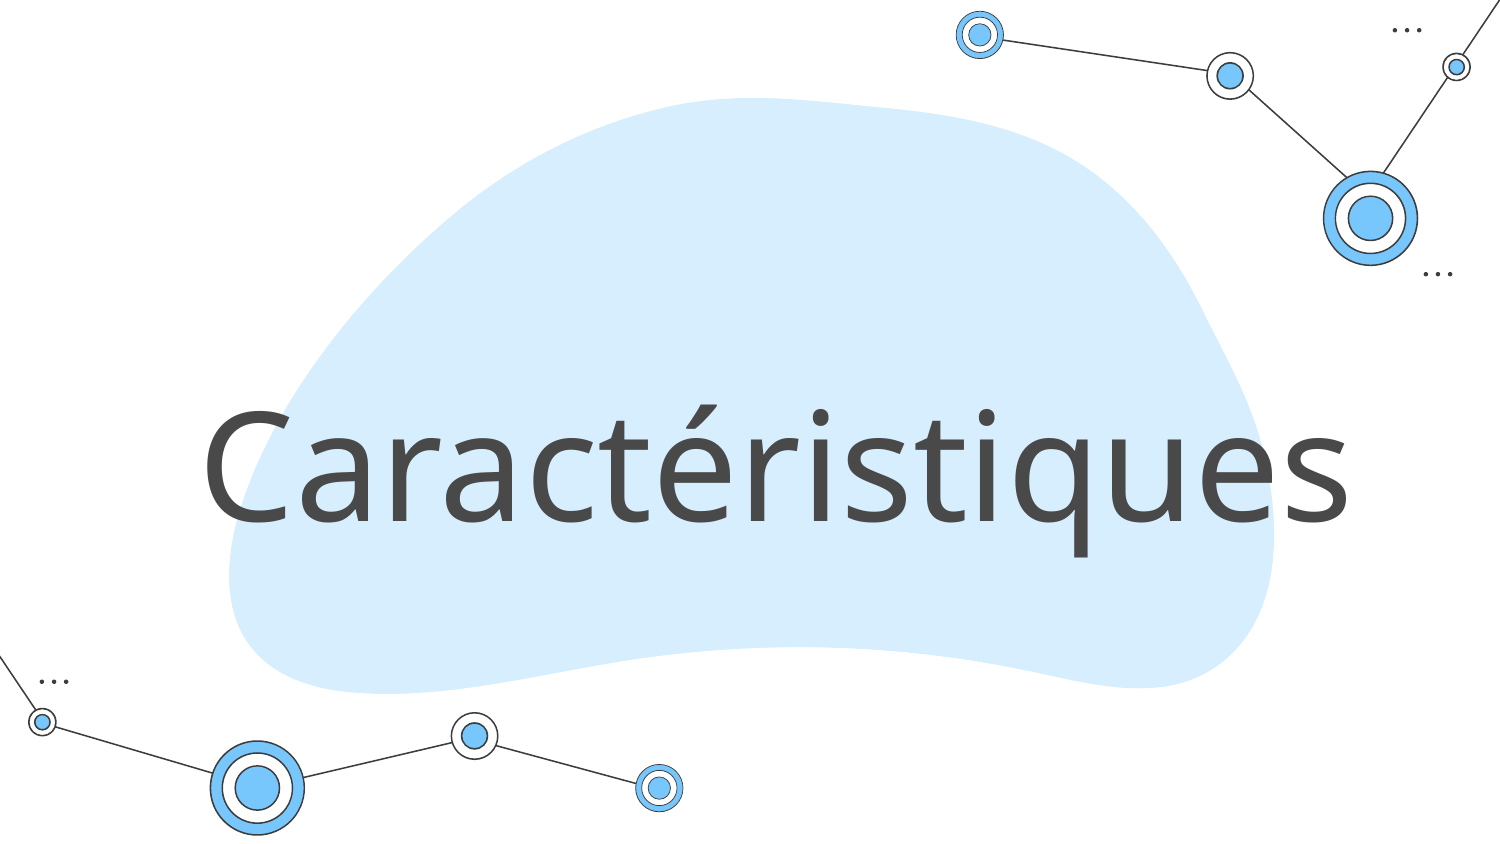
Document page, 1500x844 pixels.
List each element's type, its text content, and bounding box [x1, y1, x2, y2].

title Caractéristiques [71, 304, 1481, 617]
